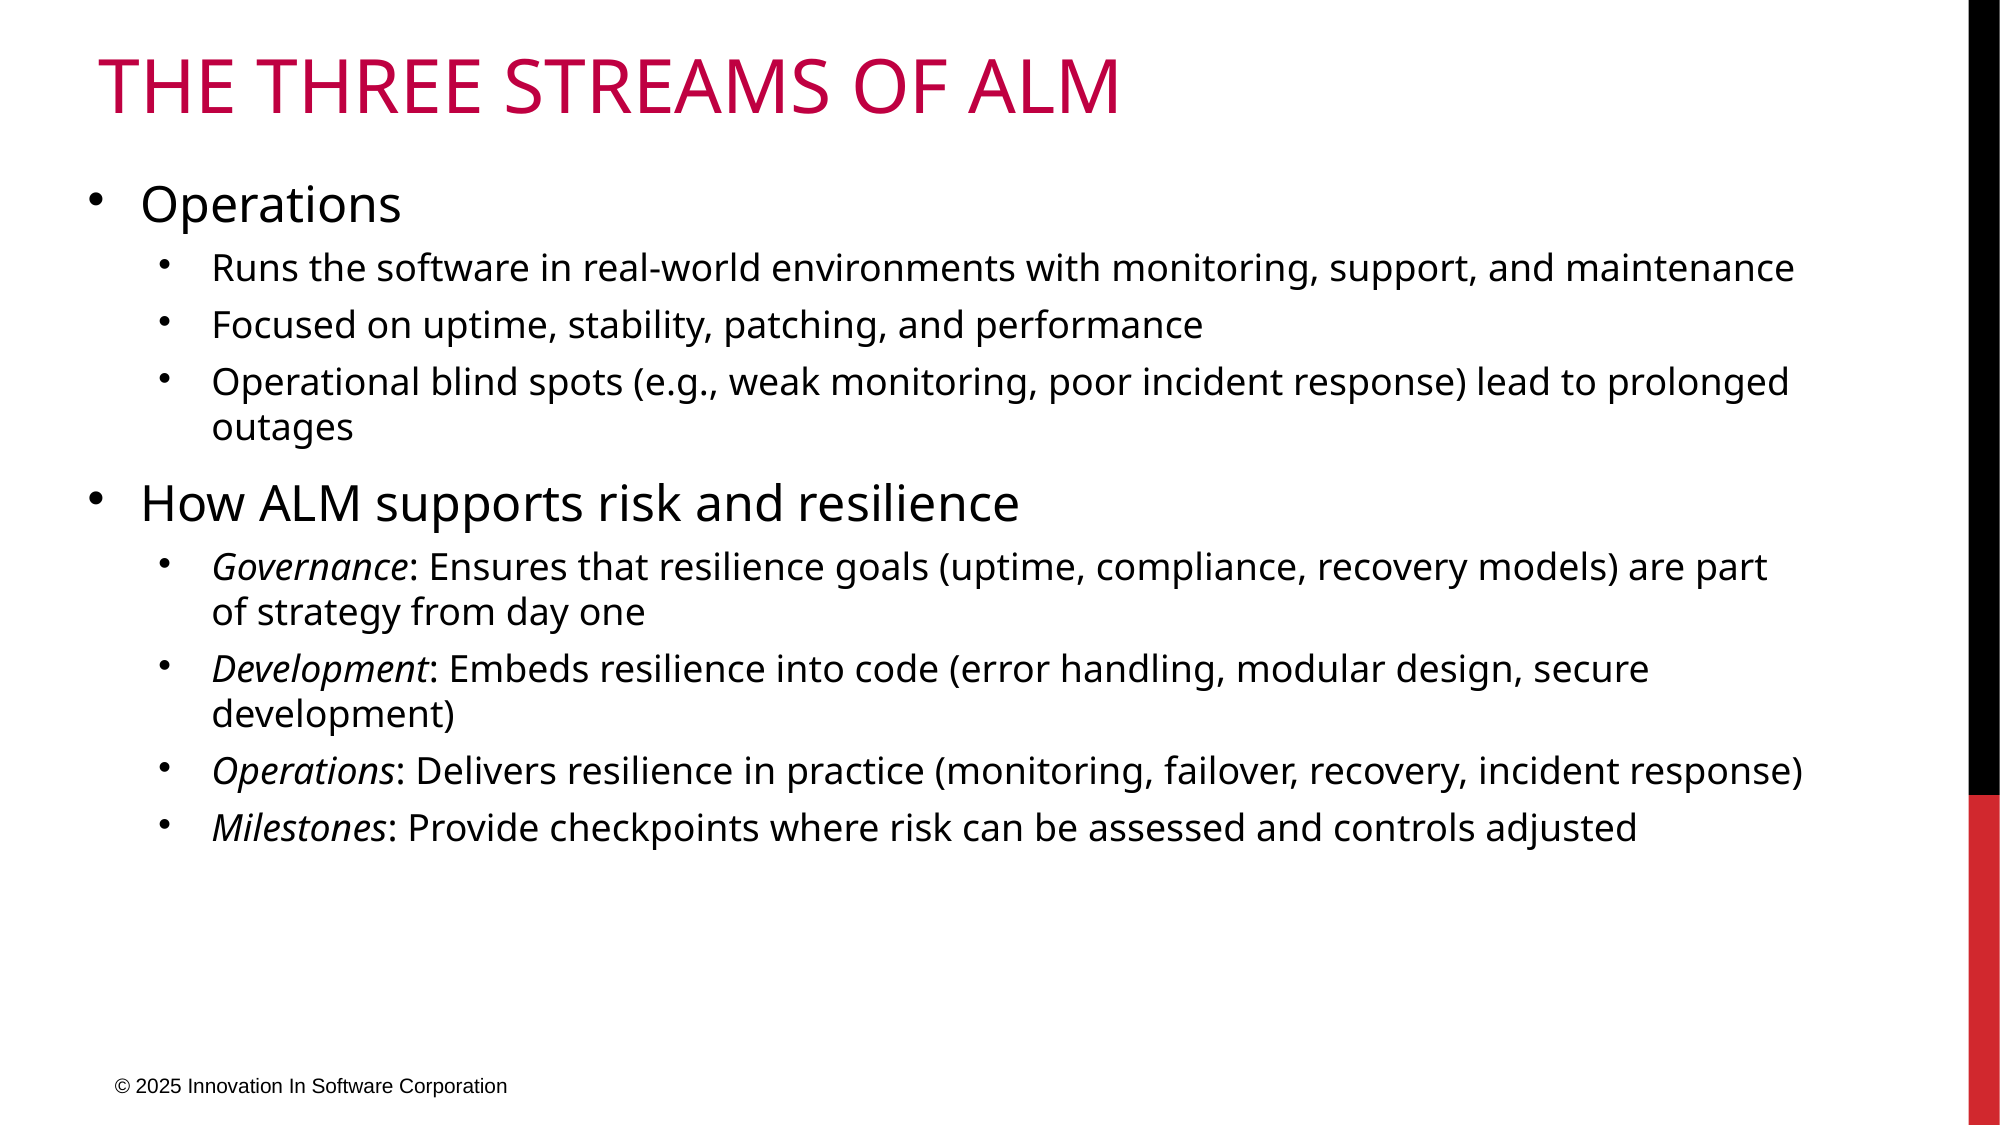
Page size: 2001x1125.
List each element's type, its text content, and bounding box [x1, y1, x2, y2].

footer © 2025 Innovation In Software Corporation [99, 1065, 850, 1112]
title The Three Streams of ALM [98, 0, 1828, 186]
list Operations Runs the software in real-world environments with monitoring, support, and maintenance Focused on uptime, stability, patching, and performance Operational blind spots (e.g., weak monitoring, poor incident response) lead to prolonged outages How ALM supports risk and resilience Governance: Ensures that resilience goals (uptime, compliance, recovery models) are part of strategy from day one Development: Embeds resilience into code (error handling, modular design, secure development) Operations: Delivers resilience in practice (monitoring, failover, recovery, incident response) Milestones: Provide checkpoints where risk can be assessed and controls adjusted [69, 172, 1814, 990]
